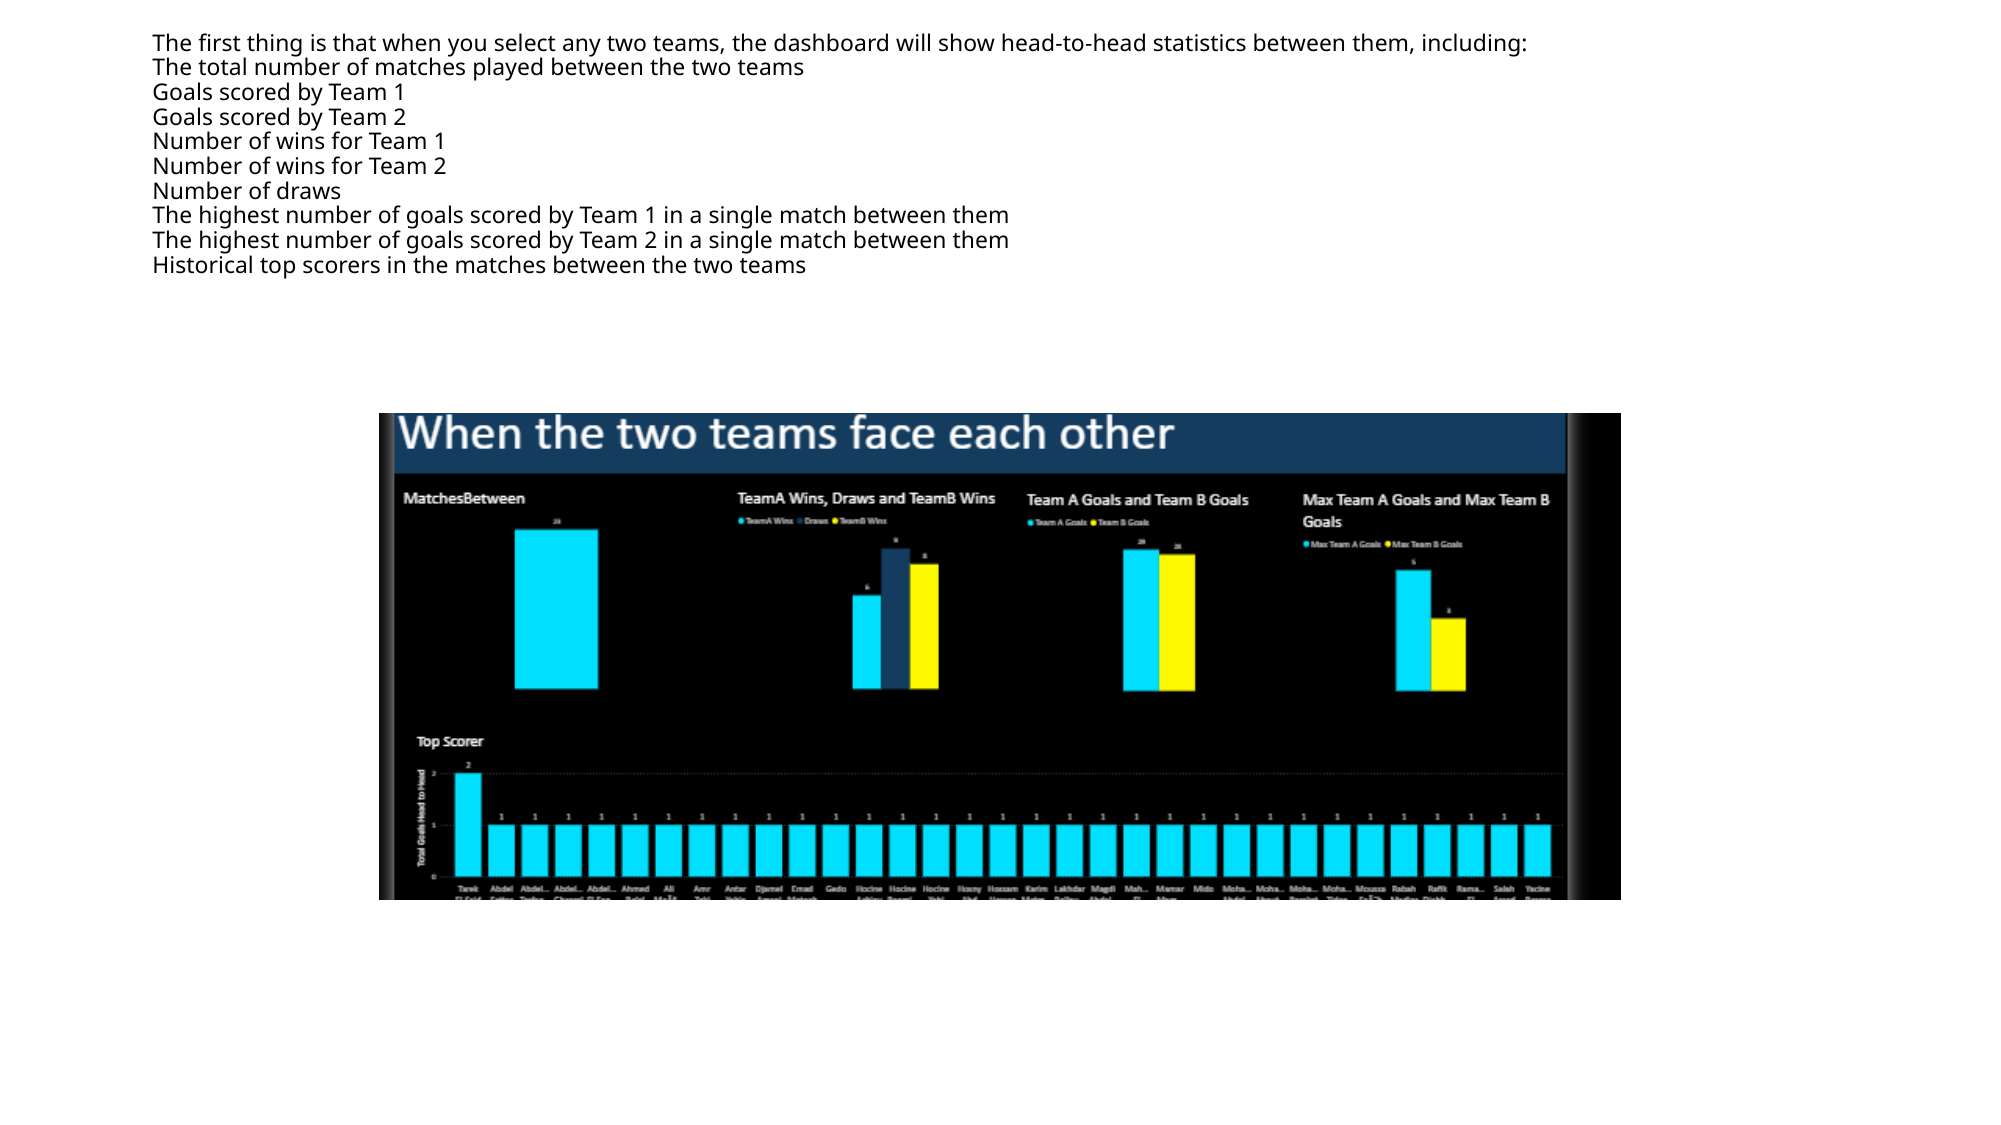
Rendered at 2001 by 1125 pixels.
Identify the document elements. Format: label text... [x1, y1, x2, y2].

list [379, 413, 1621, 900]
title The first thing is that when you select any two teams, the dashboard will show head-to-head statistics between them, including: The total number of matches played between the two teams Goals scored by Team 1 Goals scored by Team 2 Number of wins for Team 1 Number of wins for Team 2 Number of draws The highest number of goals scored by Team 1 in a single match between them The highest number of goals scored by Team 2 in a single match between them Historical top scorers in the matches between the two teams [137, 59, 1863, 278]
